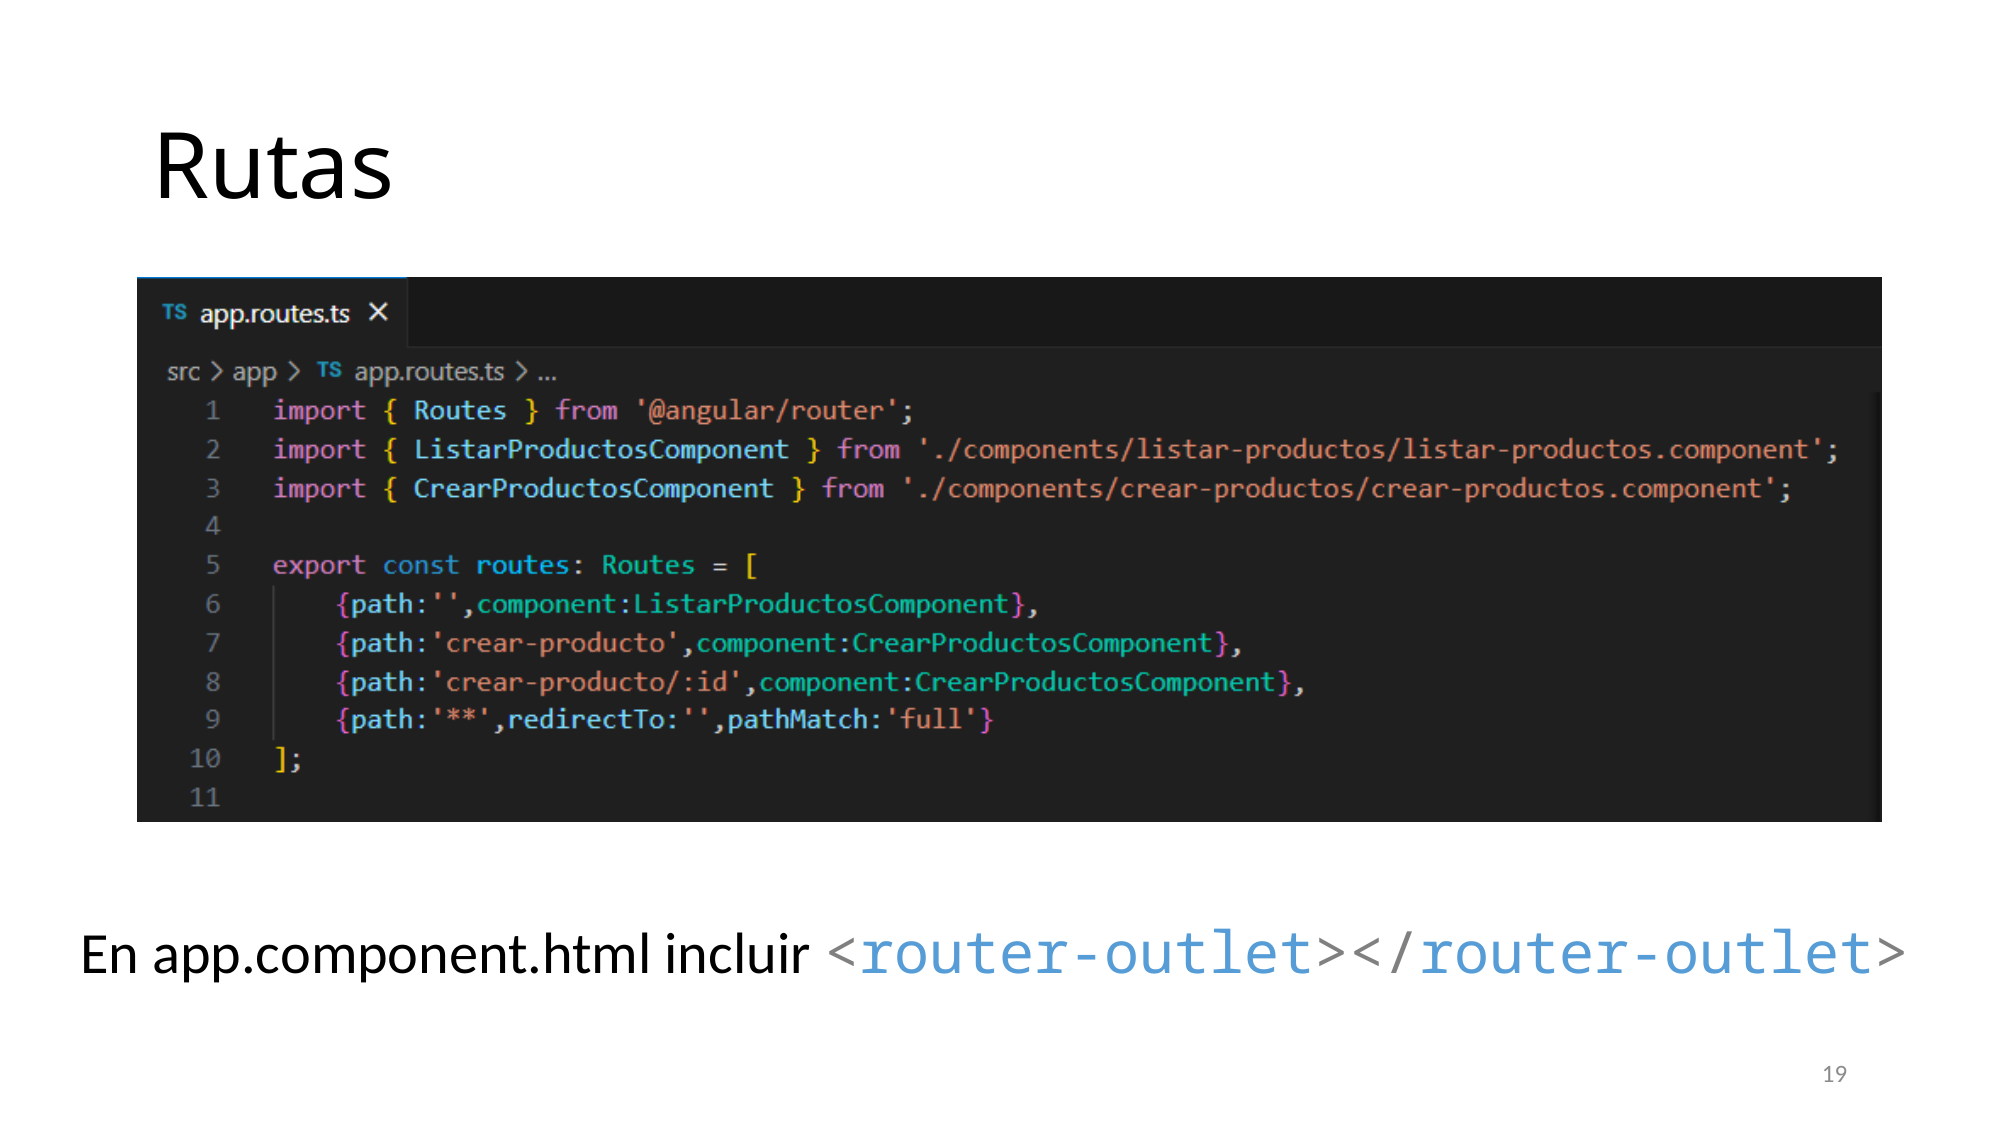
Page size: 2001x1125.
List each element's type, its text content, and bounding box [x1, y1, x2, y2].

picture [137, 277, 1882, 822]
title Rutas [137, 59, 1863, 277]
slide_number 19 [1412, 1042, 1863, 1103]
text_box En app.component.html incluir <router-outlet></router-outlet> [65, 908, 1925, 1038]
